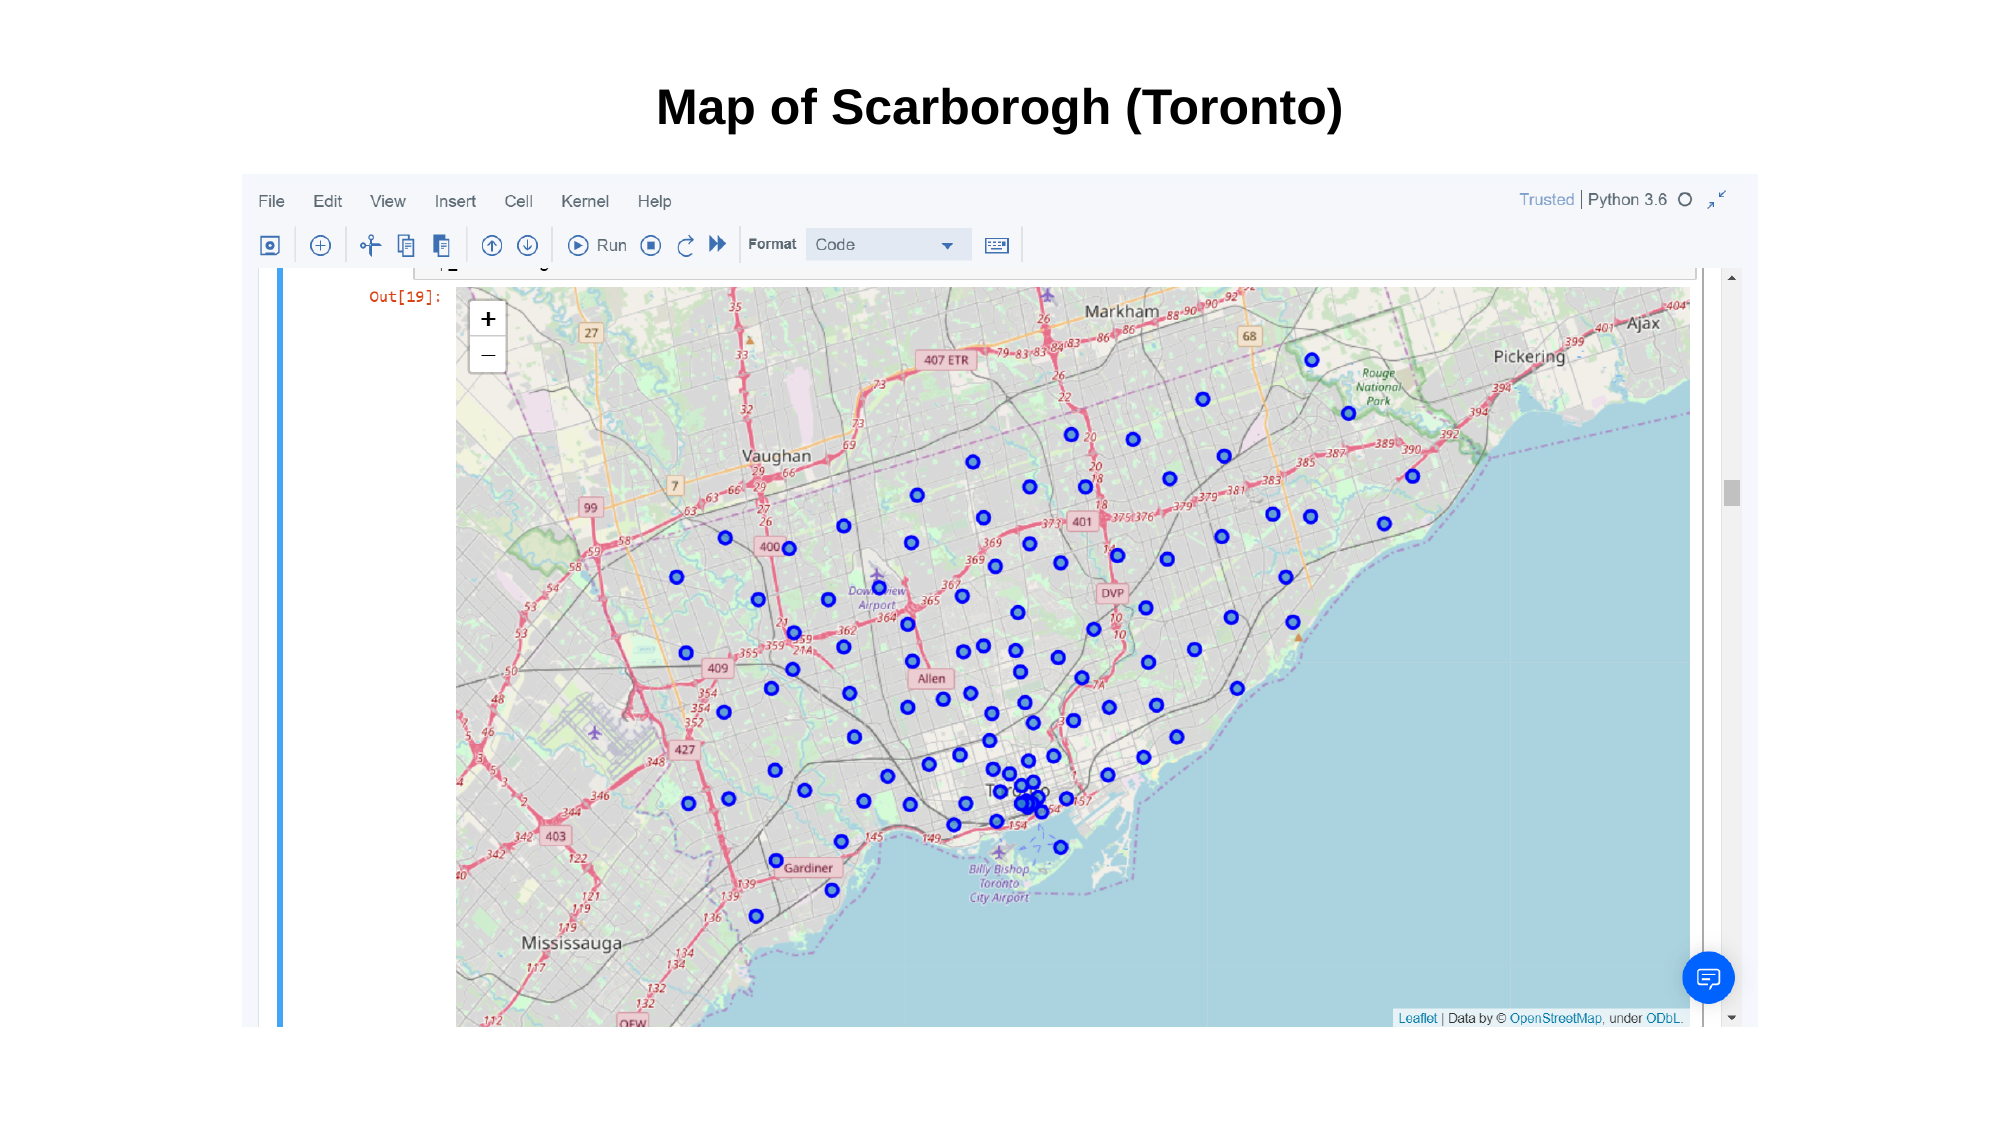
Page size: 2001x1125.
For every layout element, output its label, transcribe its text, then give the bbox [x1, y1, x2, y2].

text_box Map of Scarborogh (Toronto) [242, 58, 1758, 142]
picture [242, 174, 1758, 1027]
